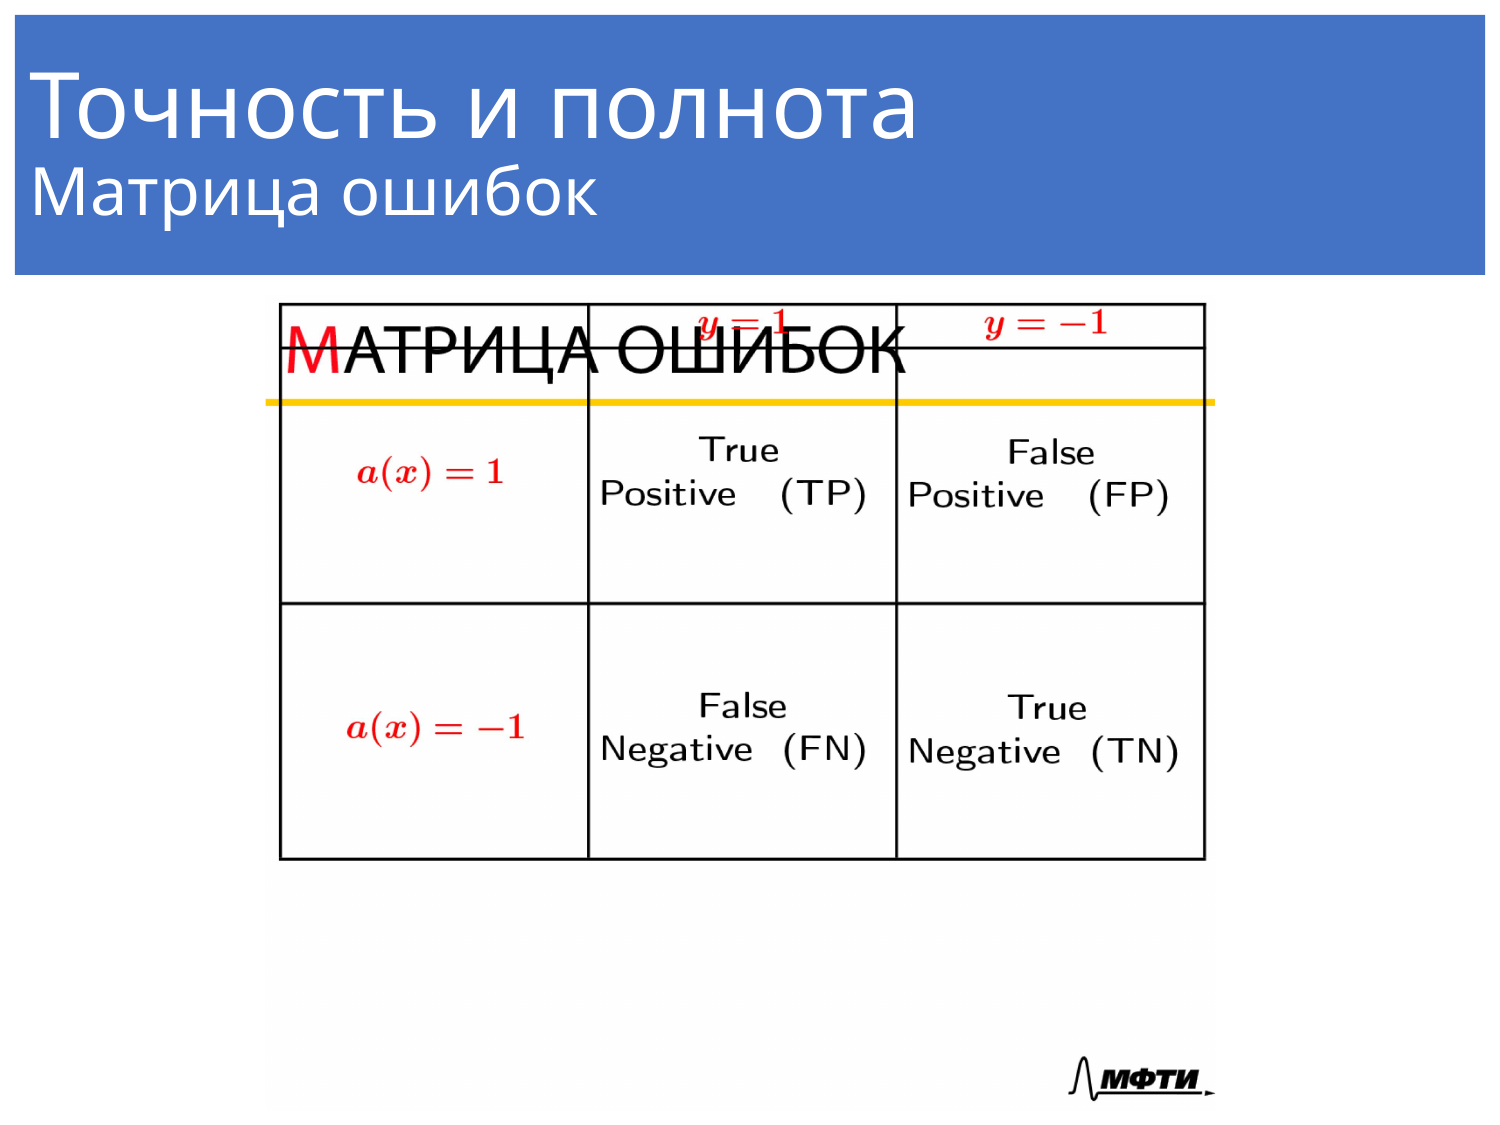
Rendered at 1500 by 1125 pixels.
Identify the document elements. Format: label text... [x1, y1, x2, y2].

title Точность и полнота Матрица ошибок [14, 14, 1486, 275]
picture [265, 295, 1216, 1111]
